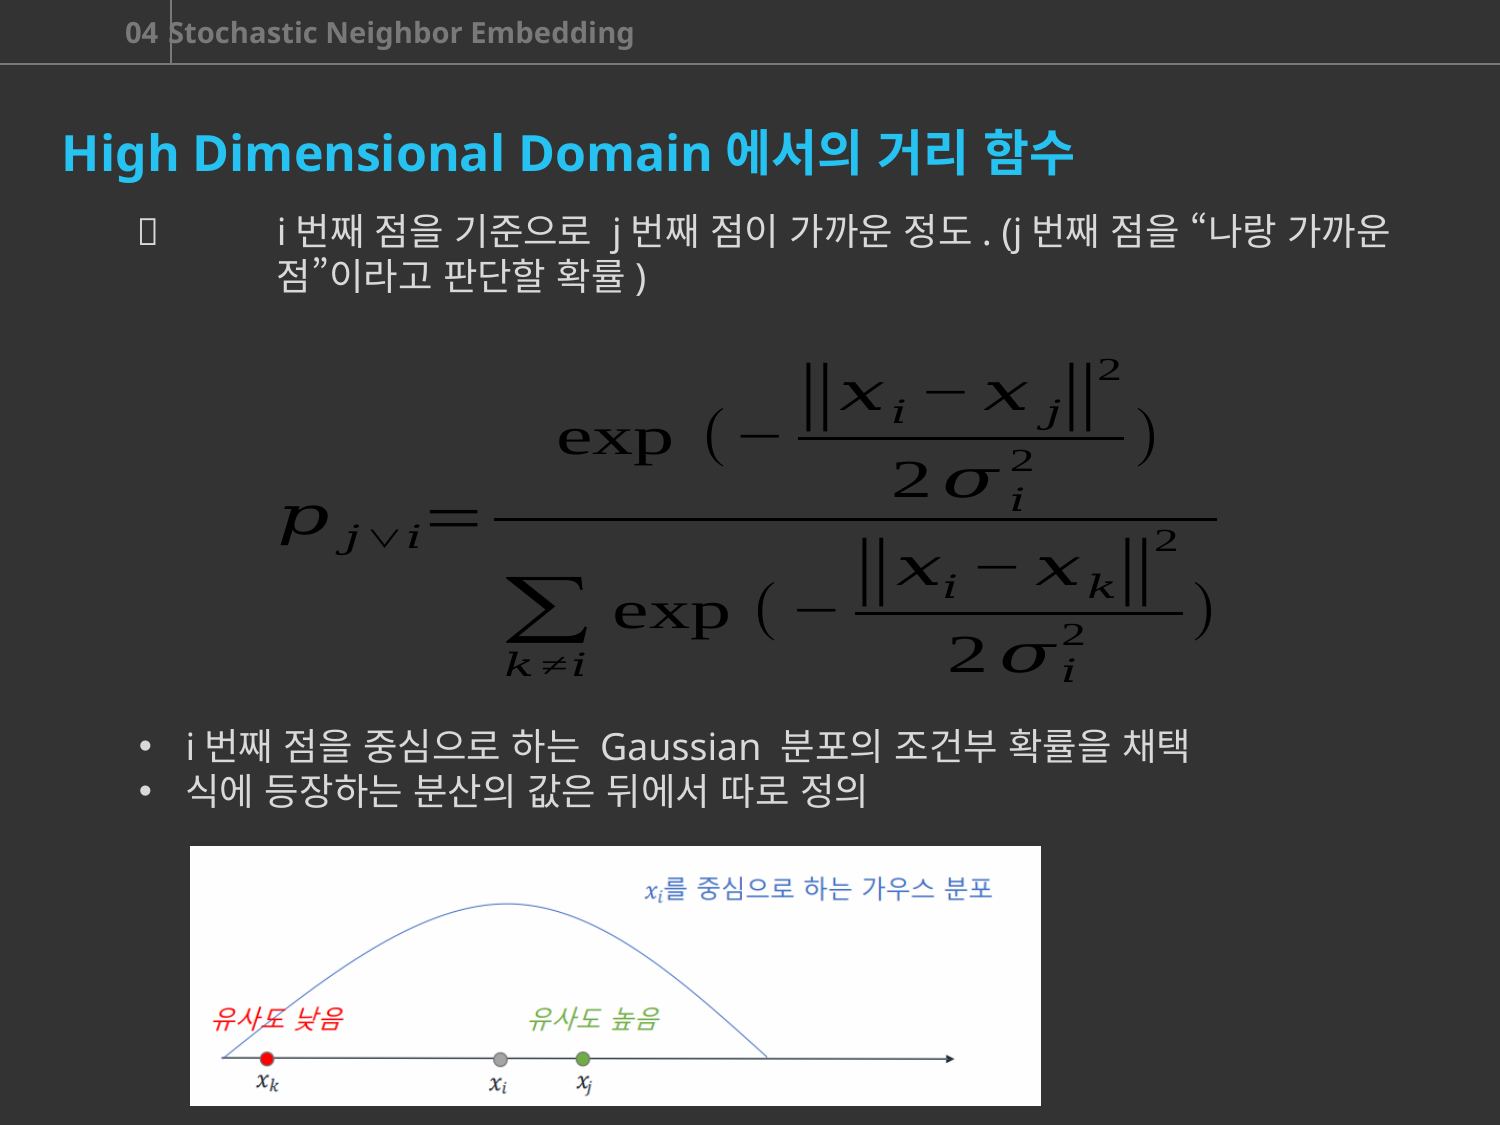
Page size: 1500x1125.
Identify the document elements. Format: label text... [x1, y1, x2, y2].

text_box High Dimensional Domain에서의 거리 함수 [47, 113, 1091, 189]
text_box i번째 점을 중심으로 하는 Gaussian 분포의 조건부 확률을 채택 식에 등장하는 분산의 값은 뒤에서 따로 정의 [123, 715, 1483, 821]
picture [190, 846, 1042, 1107]
